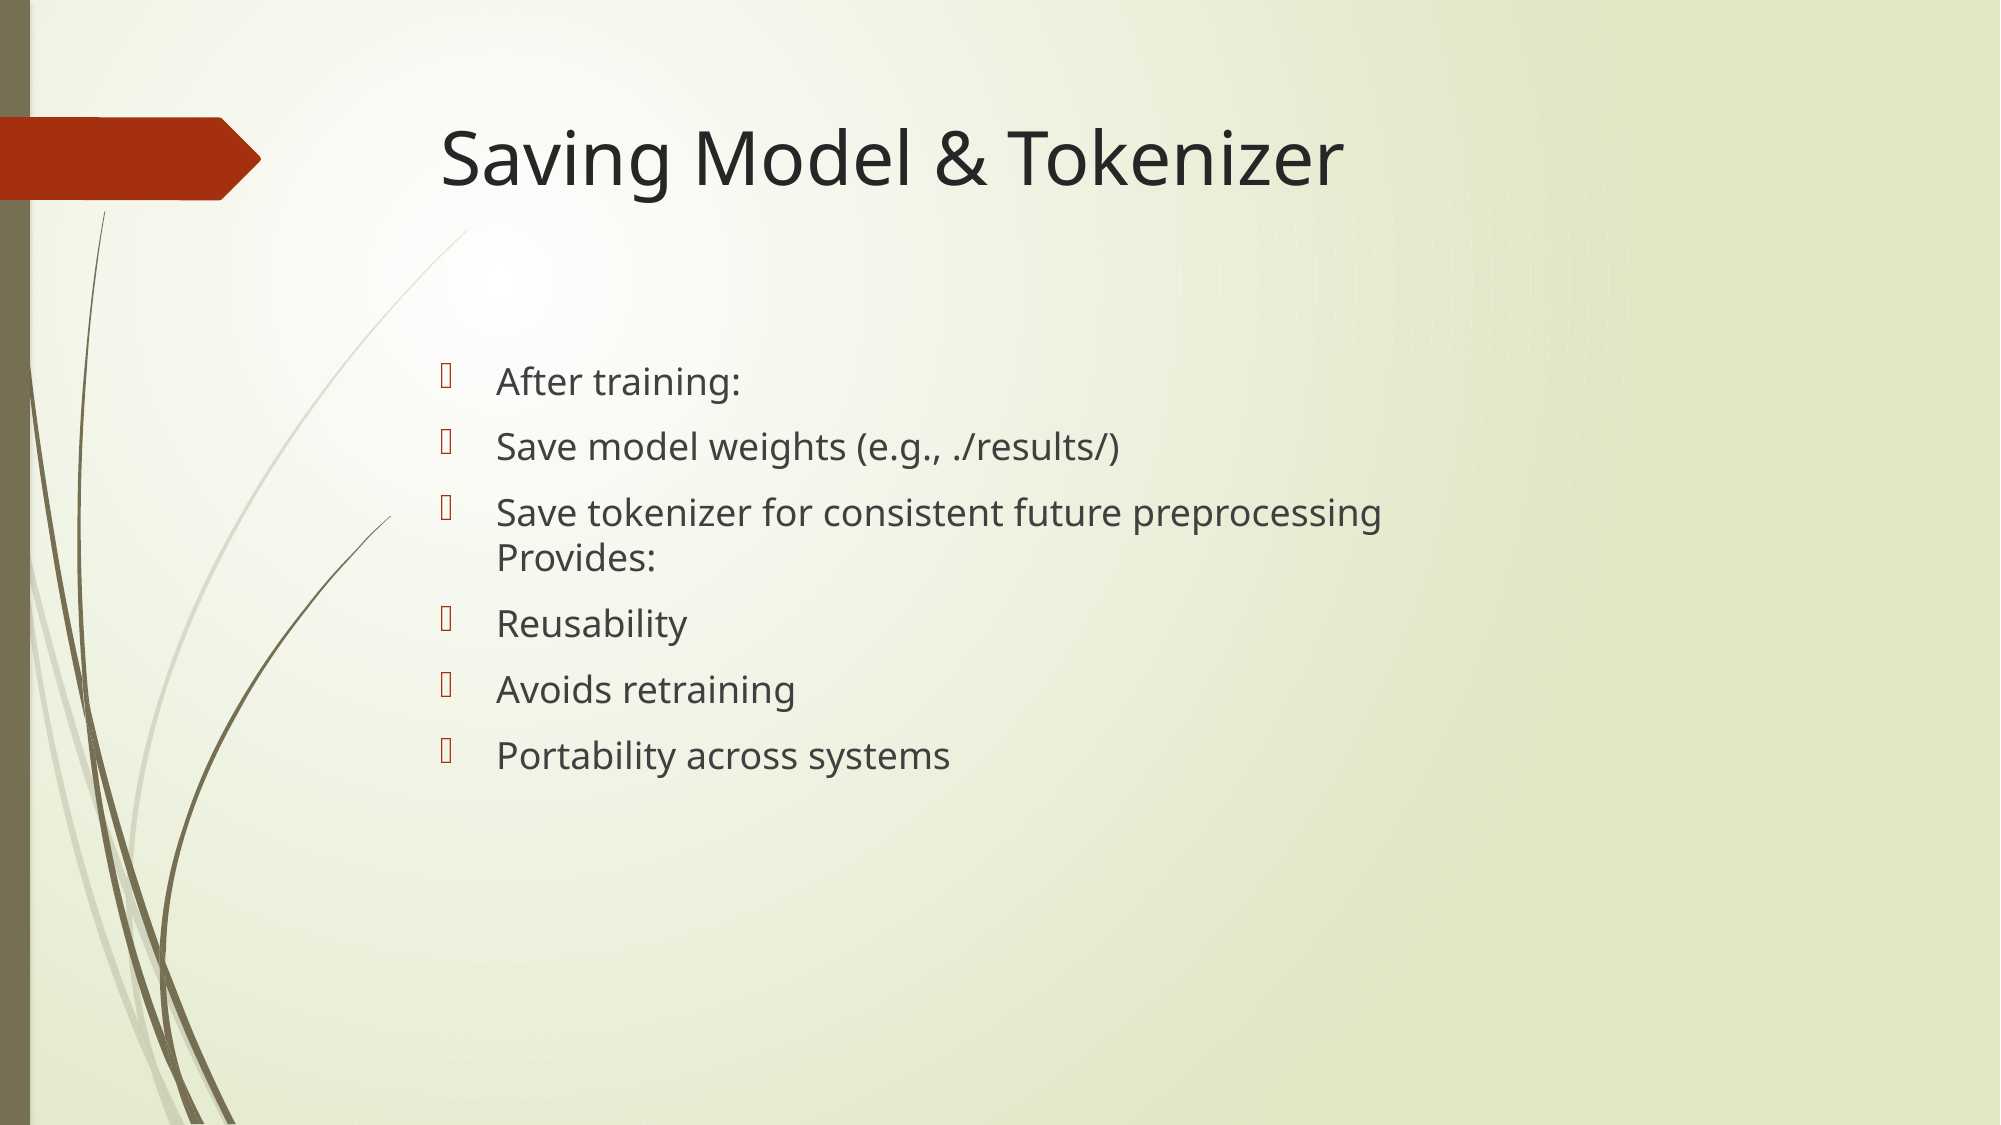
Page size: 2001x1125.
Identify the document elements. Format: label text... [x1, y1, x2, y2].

list After training: Save model weights (e.g., ./results/) Save tokenizer for consistent future preprocessing Provides: Reusability Avoids retraining Portability across systems [424, 350, 1888, 970]
title Saving Model & Tokenizer [425, 102, 1888, 313]
